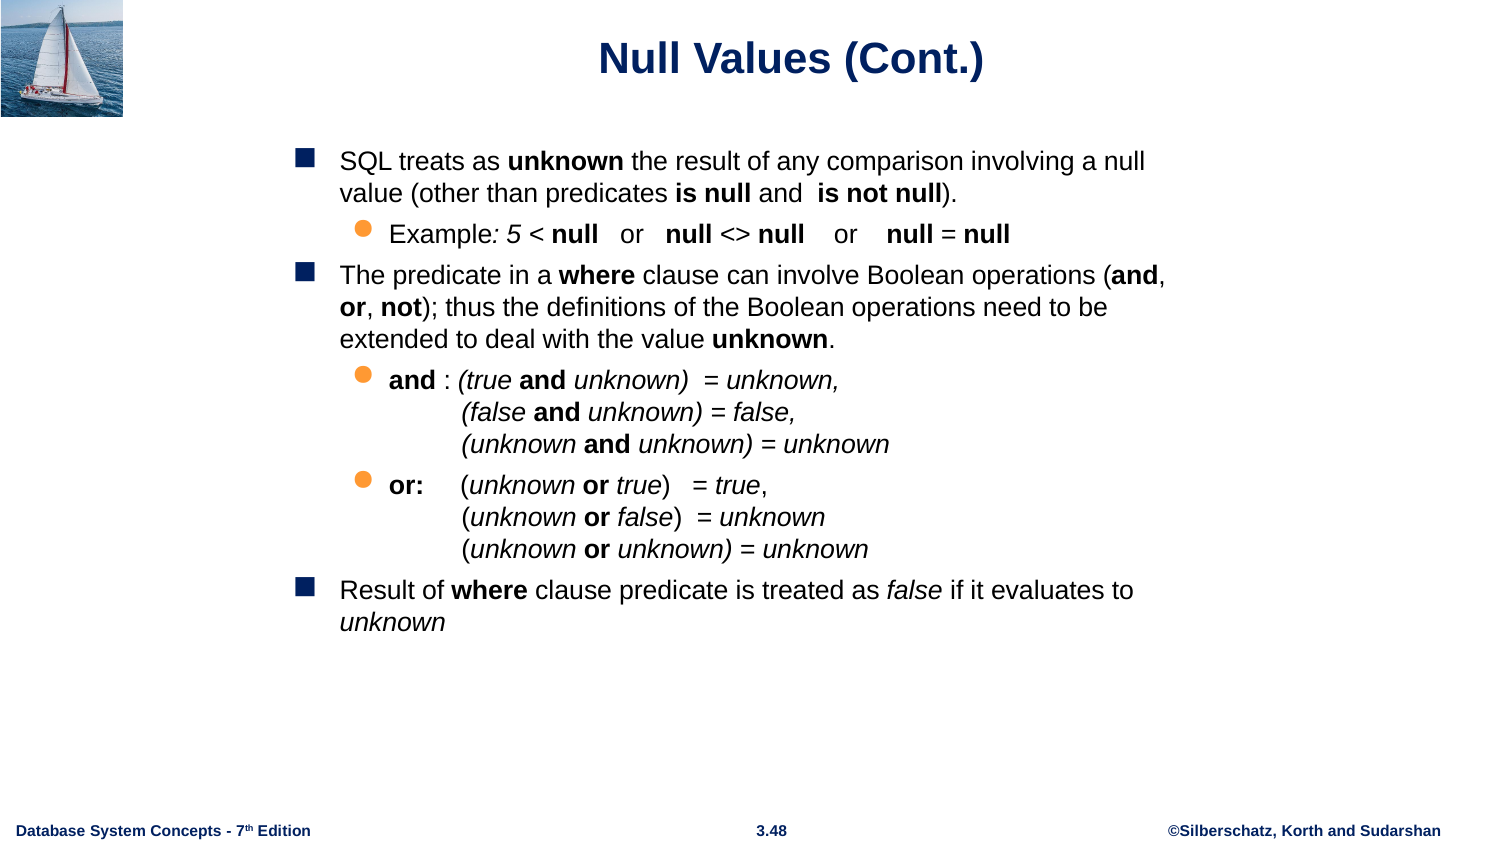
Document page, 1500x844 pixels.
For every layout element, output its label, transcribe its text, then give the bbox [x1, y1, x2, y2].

picture [0, 0, 123, 117]
list SQL treats as unknown the result of any comparison involving a null value (other than predicates is null and is not null). Example: 5 < null or null <> null or null = null The predicate in a where clause can involve Boolean operations (and, or, not); thus the definitions of the Boolean operations need to be extended to deal with the value unknown. and : (true and unknown) = unknown, (false and unknown) = false, (unknown and unknown) = unknown or: (unknown or true) = true, (unknown or false) = unknown (unknown or unknown) = unknown Result of where clause predicate is treated as false if it evaluates to unknown [282, 136, 1214, 729]
title Null Values (Cont.) [294, 14, 1289, 91]
